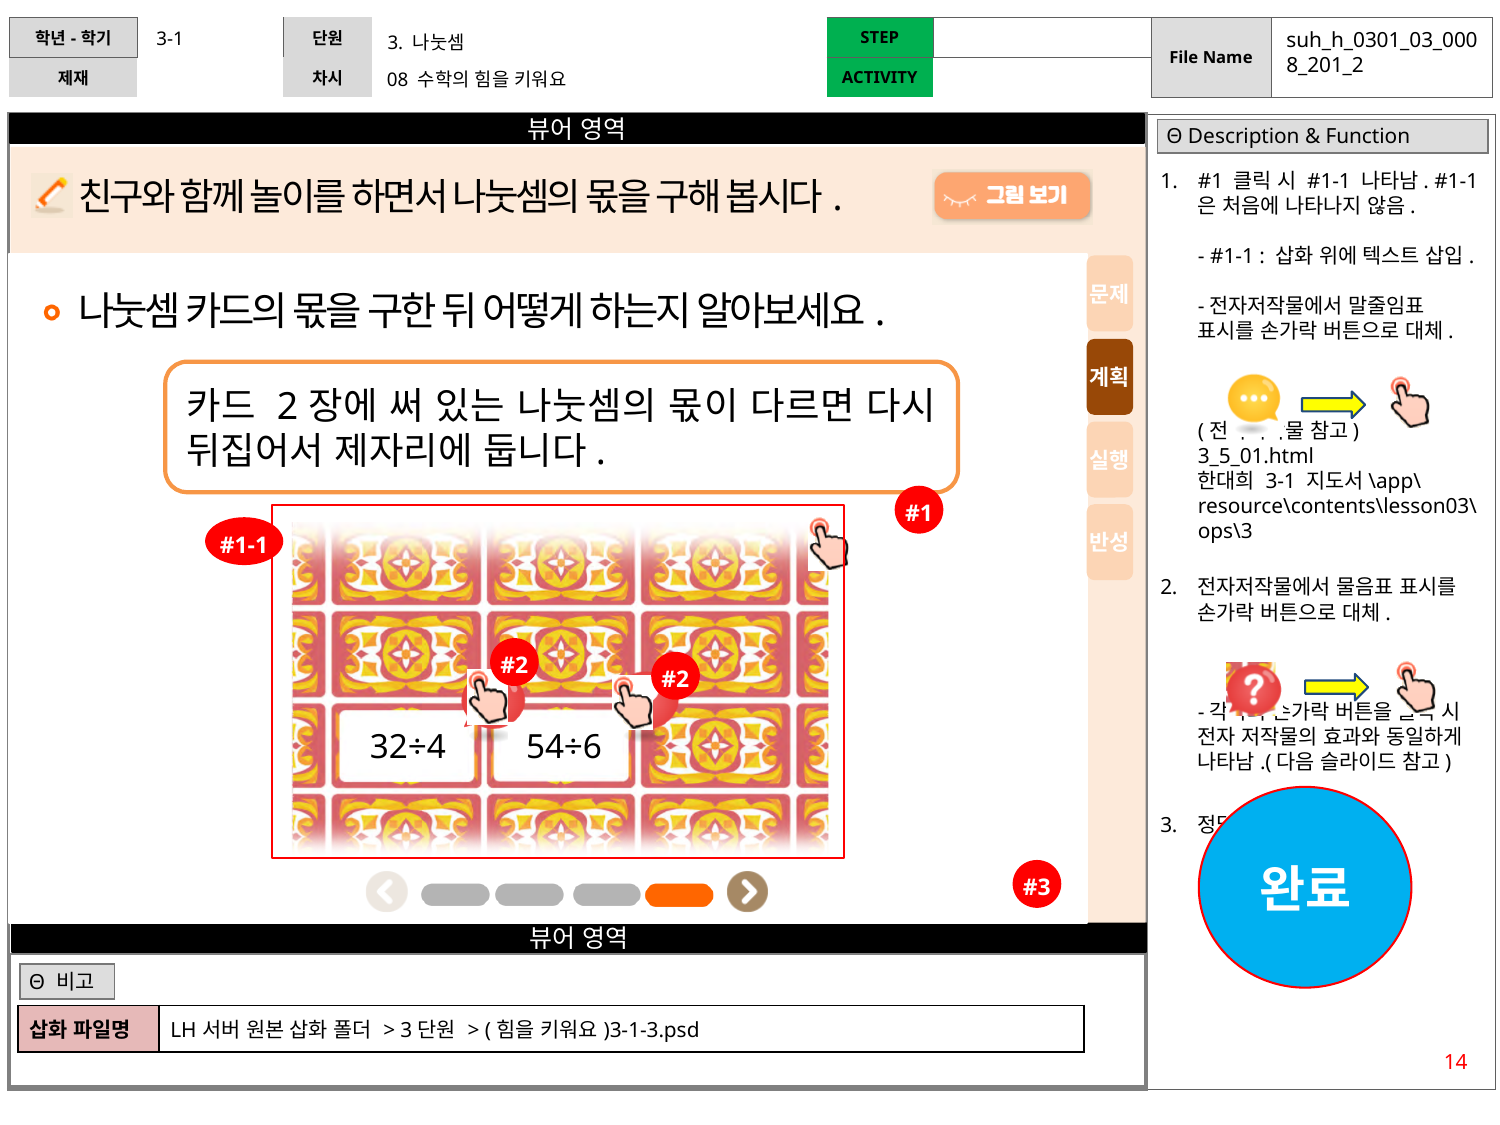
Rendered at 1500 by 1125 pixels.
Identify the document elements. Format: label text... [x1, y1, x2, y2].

text_box [1303, 671, 1371, 703]
text_box [269, 503, 846, 860]
picture [1395, 660, 1436, 714]
text_box 카드 2장에 써 있는 나눗셈의 몫이 다르면 다시 뒤집어서 제자리에 둡니다. [163, 359, 961, 495]
text_box #1-1 [203, 515, 269, 568]
picture [807, 516, 849, 572]
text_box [283, 522, 839, 859]
text_box #1 클릭 시 #1-1 나타남. #1-1은 처음에 나타나지 않음. - #1-1 : 삽화 위에 텍스트 삽입. -전자저작물에서 말줄임표 표시를 손가락 버튼으로 대체. (전자저작물 참고) 3_5_01.html 한대희 3-1 지도서\app\resource\contents\lesson03\ops\3 전자저작물에서 물음표 표시를 손가락 버튼으로 대체. -각각의 손가락 버튼을 클릭 시 전자 저작물의 효과와 동일하게 나타남.(다음 슬라이드 참고) 정답 확인 버튼 없음. [1145, 160, 1500, 844]
text_box #3 [1010, 857, 1064, 910]
table_header LH서버 원본 삽화 폴더 > 3단원 > (힘을 키워요)3-1-3.psd [160, 1006, 1083, 1051]
picture [1225, 373, 1285, 437]
picture [31, 173, 73, 218]
text_box 친구와 함께 놀이를 하면서 나눗셈의 몫을 구해 봅시다. [63, 165, 1145, 225]
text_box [1086, 255, 1134, 581]
picture [40, 301, 61, 323]
picture [1389, 375, 1430, 429]
text_box 나눗셈 카드의 몫을 구한 뒤 어떻게 하는지 알아보세요. [63, 278, 1072, 342]
picture [931, 169, 1093, 225]
picture [364, 869, 410, 914]
picture [611, 674, 653, 730]
text_box [7, 252, 1089, 925]
text_box 3-1 [141, 18, 284, 55]
text_box #1 [892, 483, 946, 536]
text_box suh_h_0301_03_0008_201_2 [1271, 18, 1500, 84]
text_box [1299, 389, 1368, 420]
table_header Θ Description & Function [1158, 120, 1487, 152]
text_box [9, 145, 1148, 925]
text_box 완료 [1196, 784, 1414, 990]
text_box 3. 나눗셈 [372, 23, 828, 48]
text_box 08 수학의 힘을 키워요 [372, 60, 821, 96]
picture [418, 880, 491, 909]
picture [467, 669, 509, 725]
picture [1225, 662, 1283, 717]
picture [492, 880, 565, 909]
table_header 삽화 파일명 [19, 1006, 158, 1051]
picture [724, 869, 770, 915]
picture [569, 880, 714, 909]
